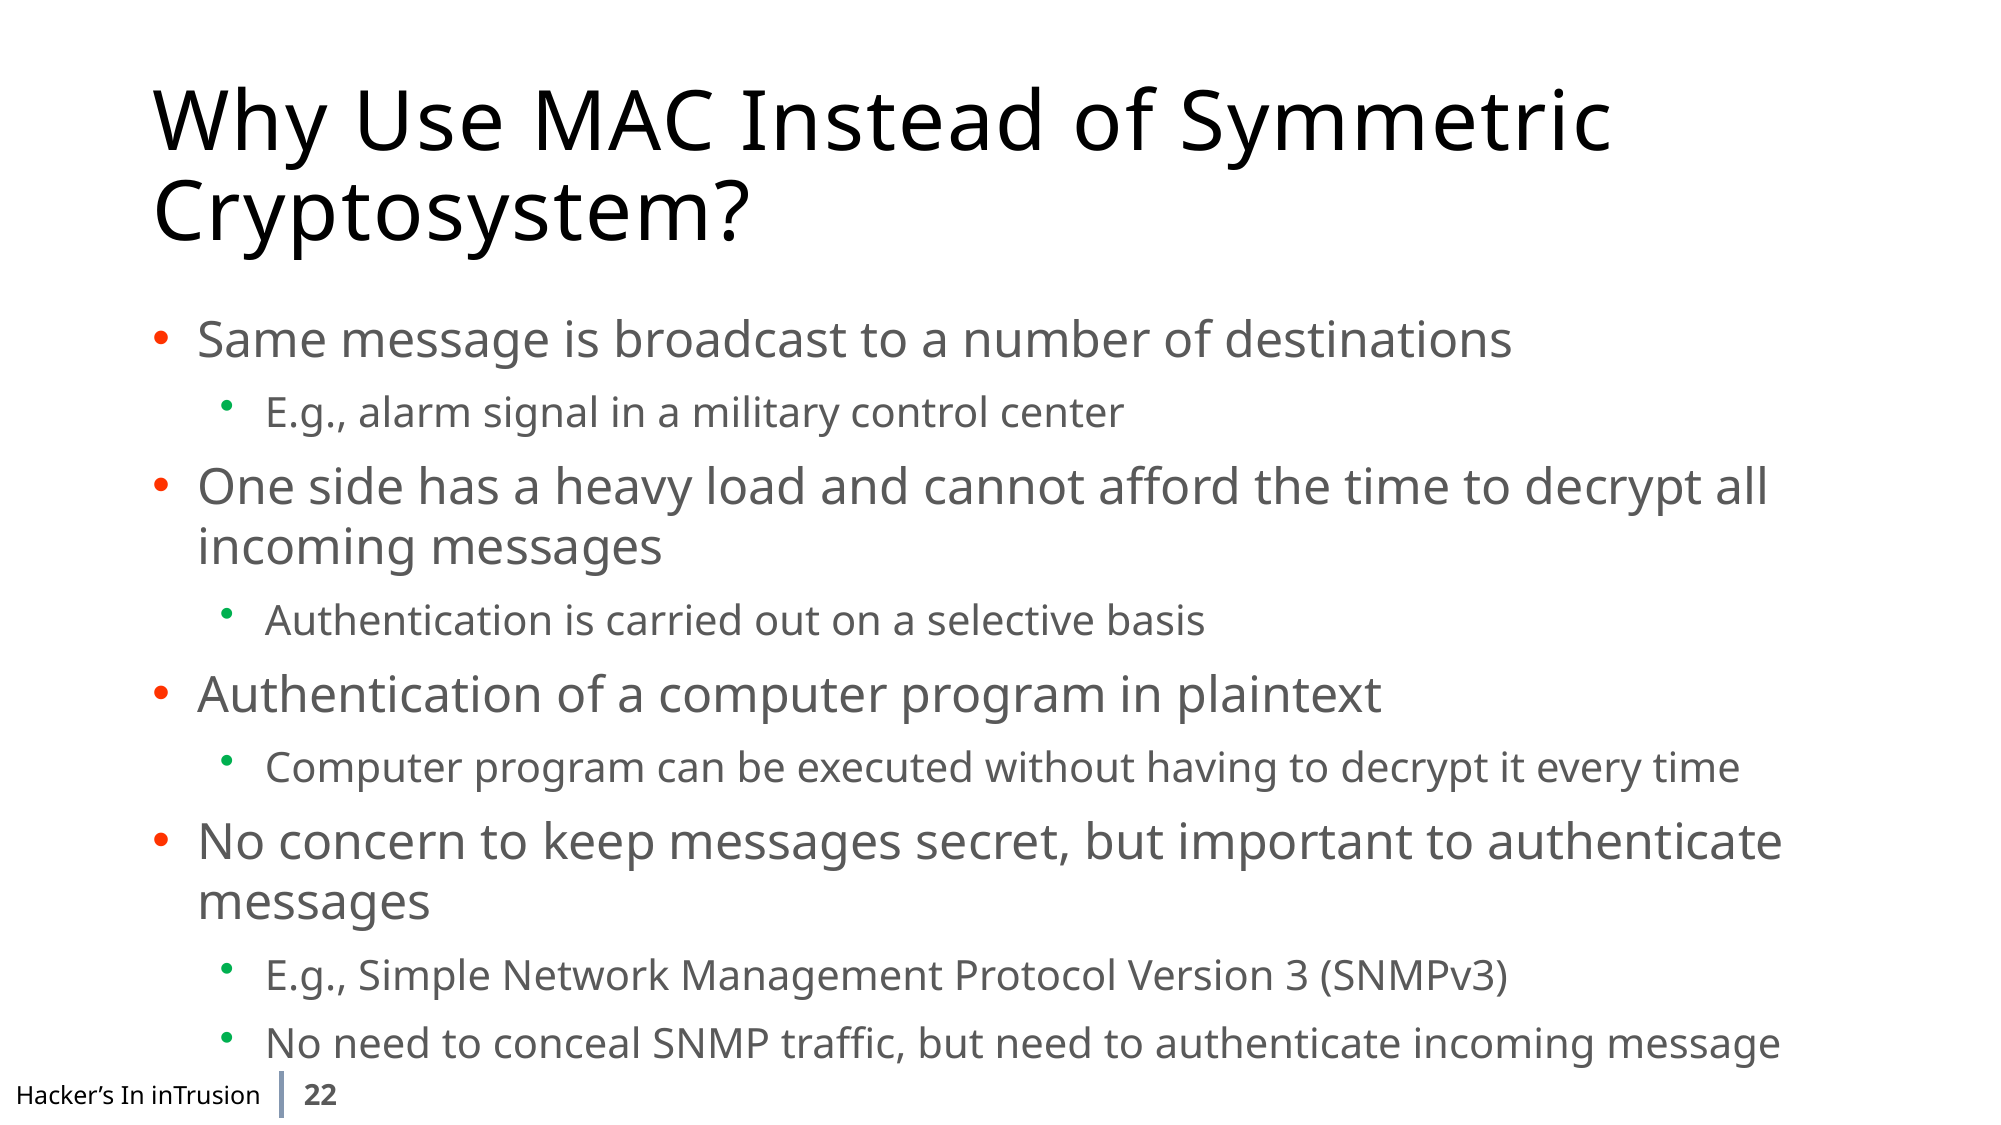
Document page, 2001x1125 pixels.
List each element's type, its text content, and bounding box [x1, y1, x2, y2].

list Same message is broadcast to a number of destinations E.g., alarm signal in a military control center One side has a heavy load and cannot afford the time to decrypt all incoming messages Authentication is carried out on a selective basis Authentication of a computer program in plaintext Computer program can be executed without having to decrypt it every time No concern to keep messages secret, but important to authenticate messages E.g., Simple Network Management Protocol Version 3 (SNMPv3) No need to conceal SNMP traffic, but need to authenticate incoming message [137, 299, 1863, 1061]
title Why Use MAC Instead of Symmetric Cryptosystem? [137, 59, 1863, 278]
